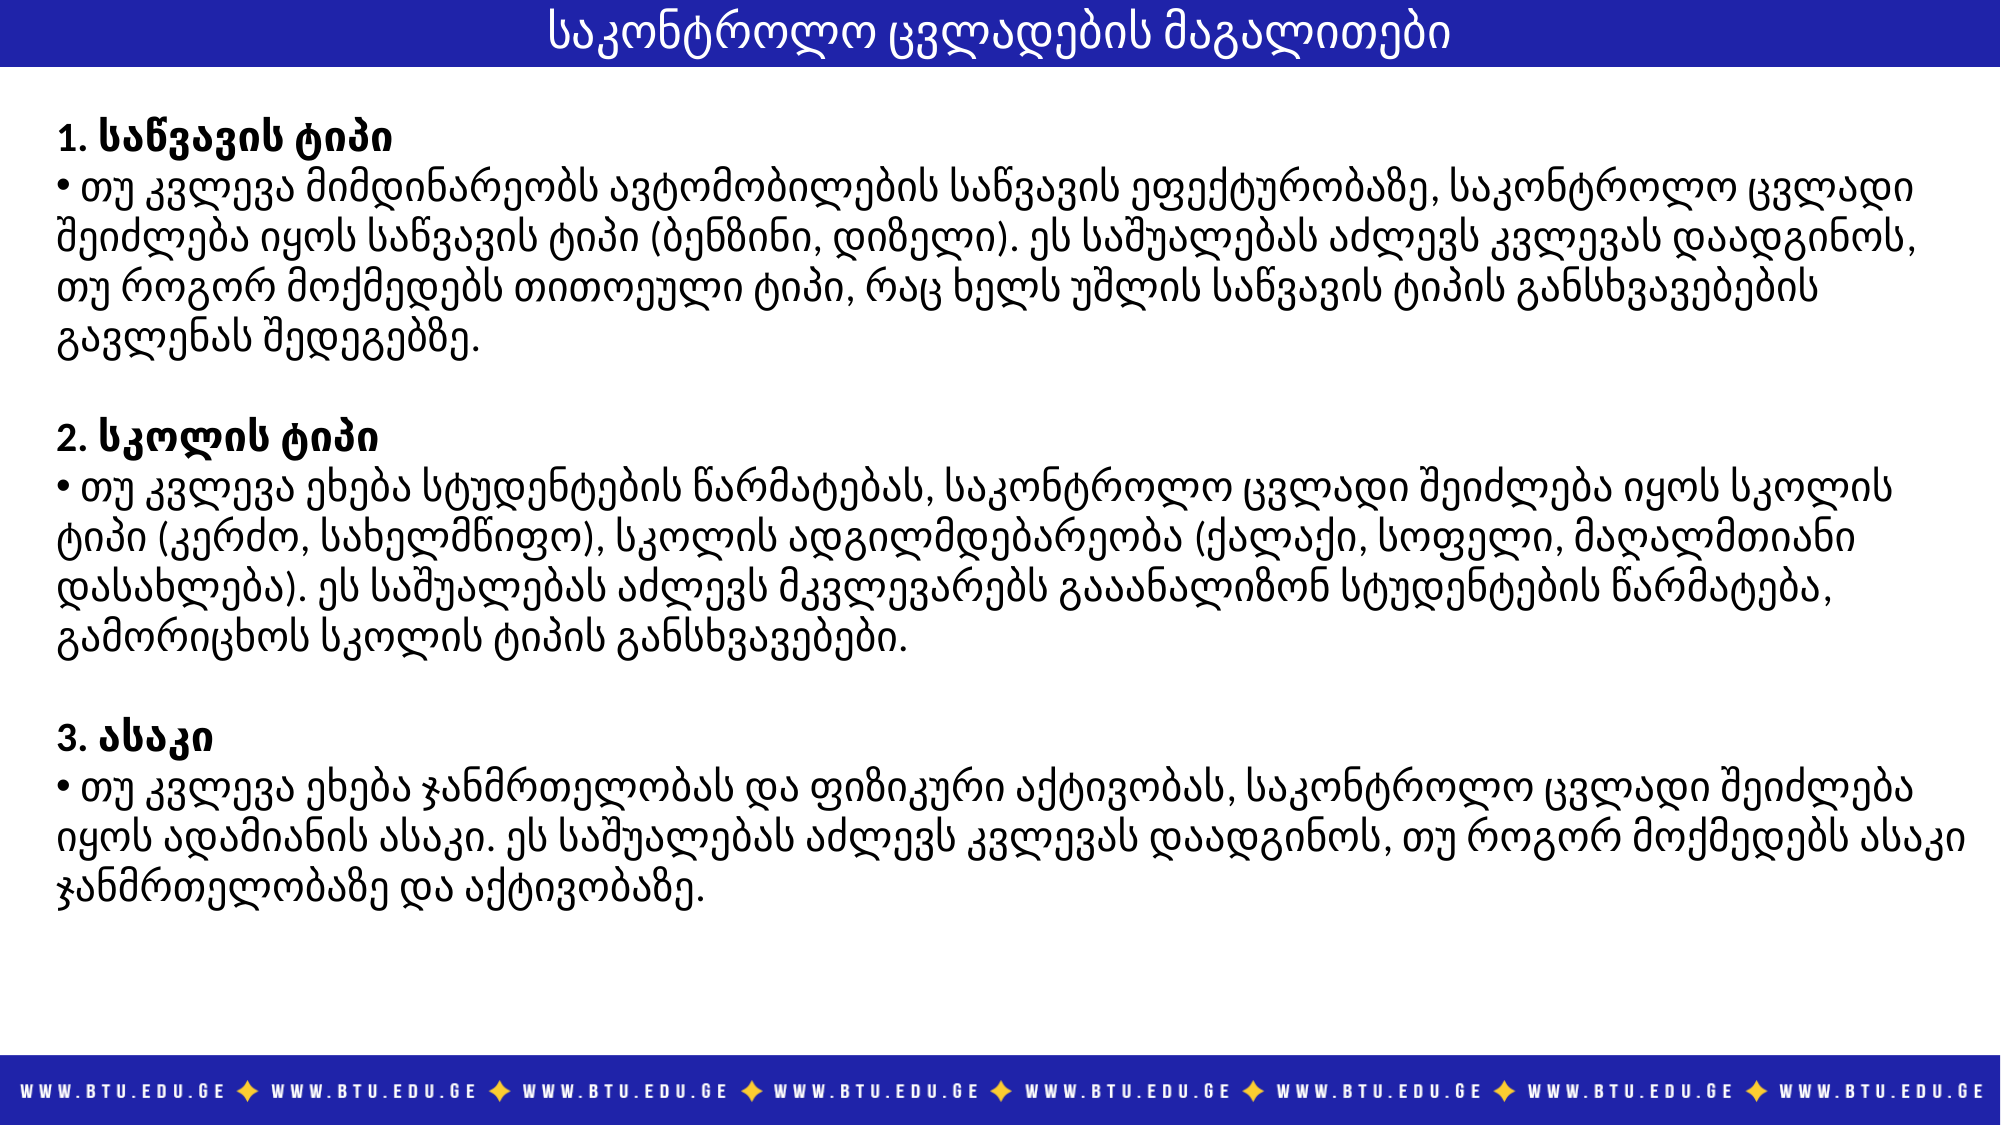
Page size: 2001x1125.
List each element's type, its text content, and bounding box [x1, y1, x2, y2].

picture [0, 0, 2001, 1125]
title საკონტროლო ცვლადების მაგალითები [0, 0, 2000, 67]
text_box 3. ასაკი თუ კვლევა ეხება ჯანმრთელობას და ფიზიკური აქტივობას, საკონტროლო ცვლადი შეიძლება იყოს ადამიანის ასაკი. ეს საშუალებას აძლევს კვლევას დაადგინოს, თუ როგორ მოქმედებს ასაკი ჯანმრთელობაზე და აქტივობაზე. [41, 702, 2000, 918]
text_box 1. საწვავის ტიპი თუ კვლევა მიმდინარეობს ავტომობილების საწვავის ეფექტურობაზე, საკონტროლო ცვლადი შეიძლება იყოს საწვავის ტიპი (ბენზინი, დიზელი). ეს საშუალებას აძლევს კვლევას დაადგინოს, თუ როგორ მოქმედებს თითოეული ტიპი, რაც ხელს უშლის საწვავის ტიპის განსხვავებების გავლენას შედეგებზე. [41, 52, 1959, 368]
text_box 2. სკოლის ტიპი თუ კვლევა ეხება სტუდენტების წარმატებას, საკონტროლო ცვლადი შეიძლება იყოს სკოლის ტიპი (კერძო, სახელმწიფო), სკოლის ადგილმდებარეობა (ქალაქი, სოფელი, მაღალმთიანი დასახლება). ეს საშუალებას აძლევს მკვლევარებს გააანალიზონ სტუდენტების წარმატება, გამორიცხოს სკოლის ტიპის განსხვავებები. [41, 402, 1959, 668]
